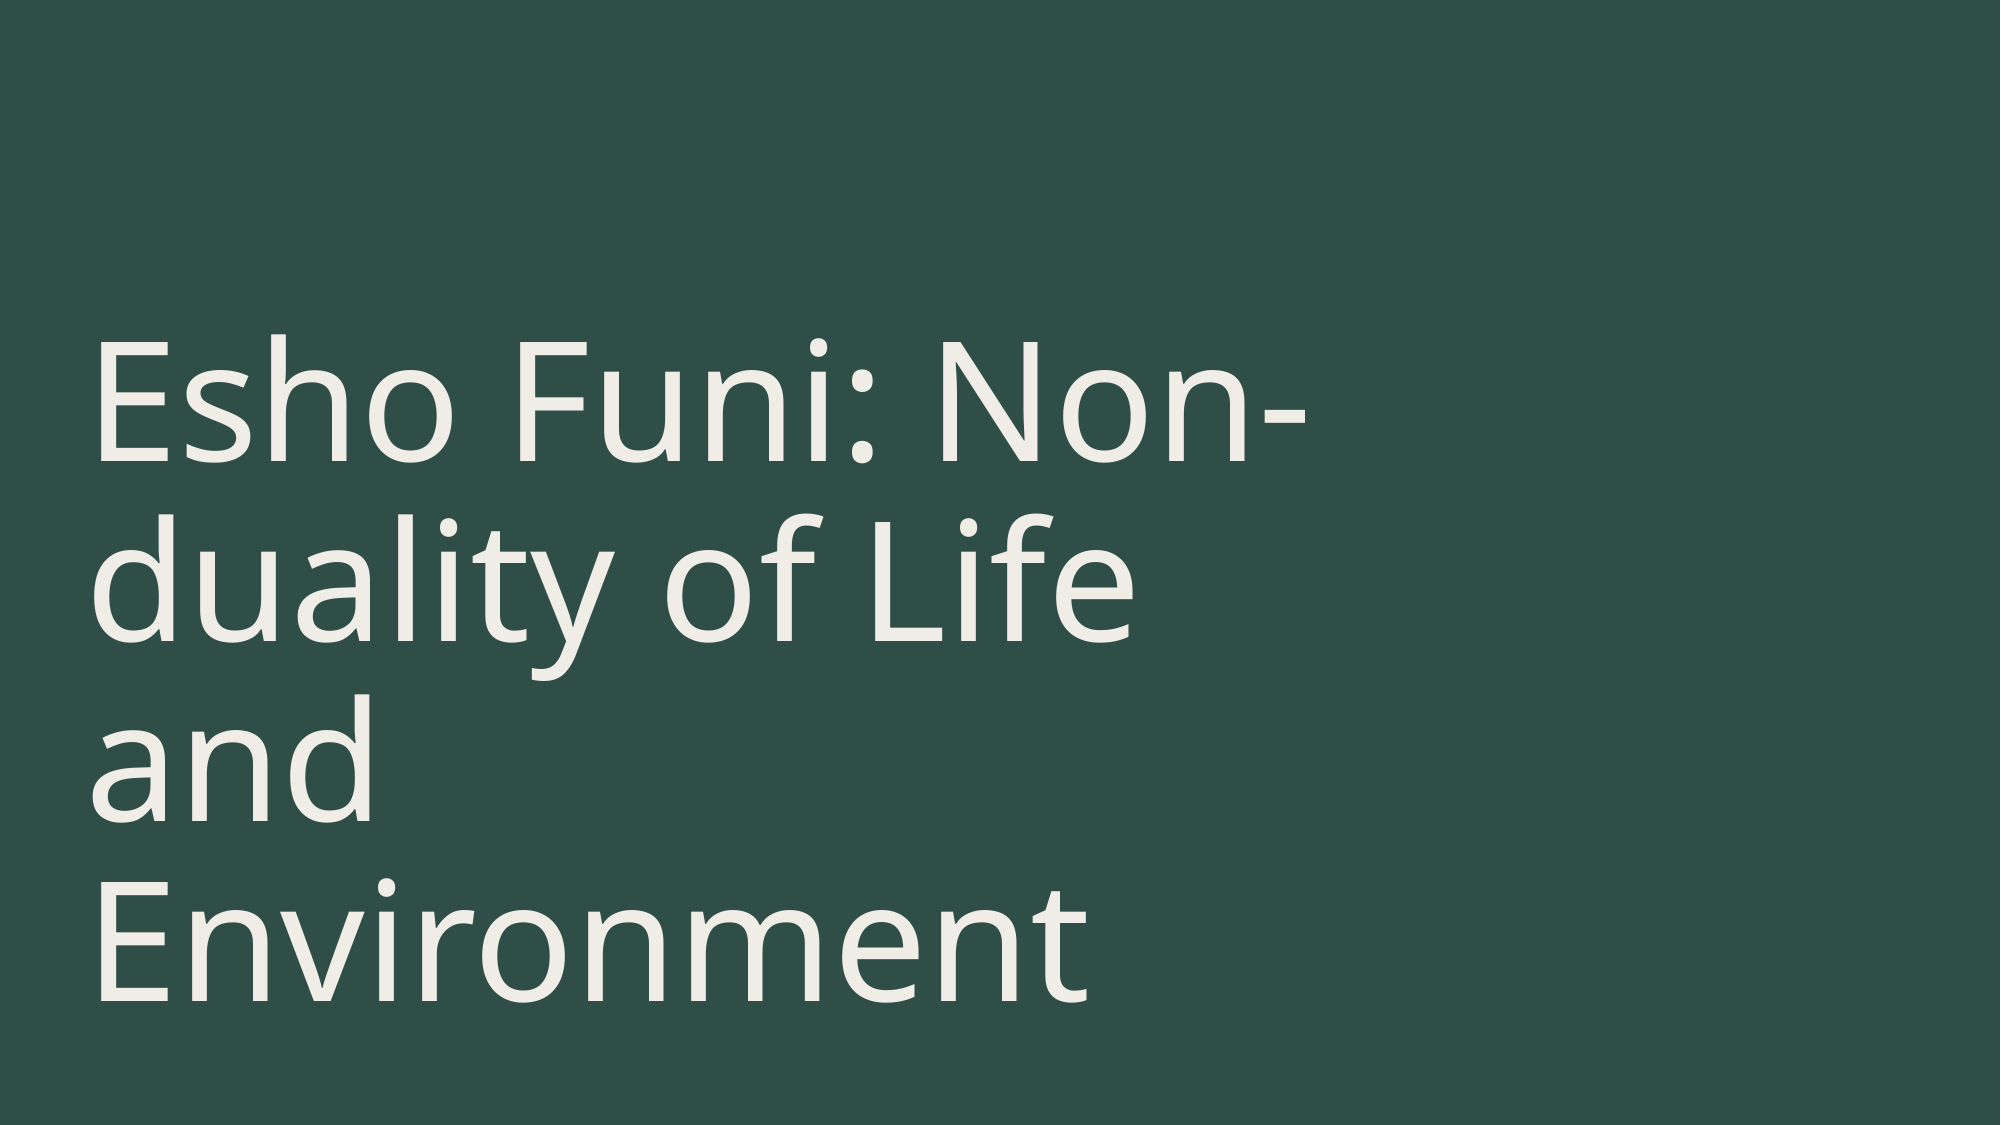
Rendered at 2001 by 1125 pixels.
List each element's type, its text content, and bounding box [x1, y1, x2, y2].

title Esho Funi: Non-duality of Life and Environment [70, 296, 1346, 1046]
